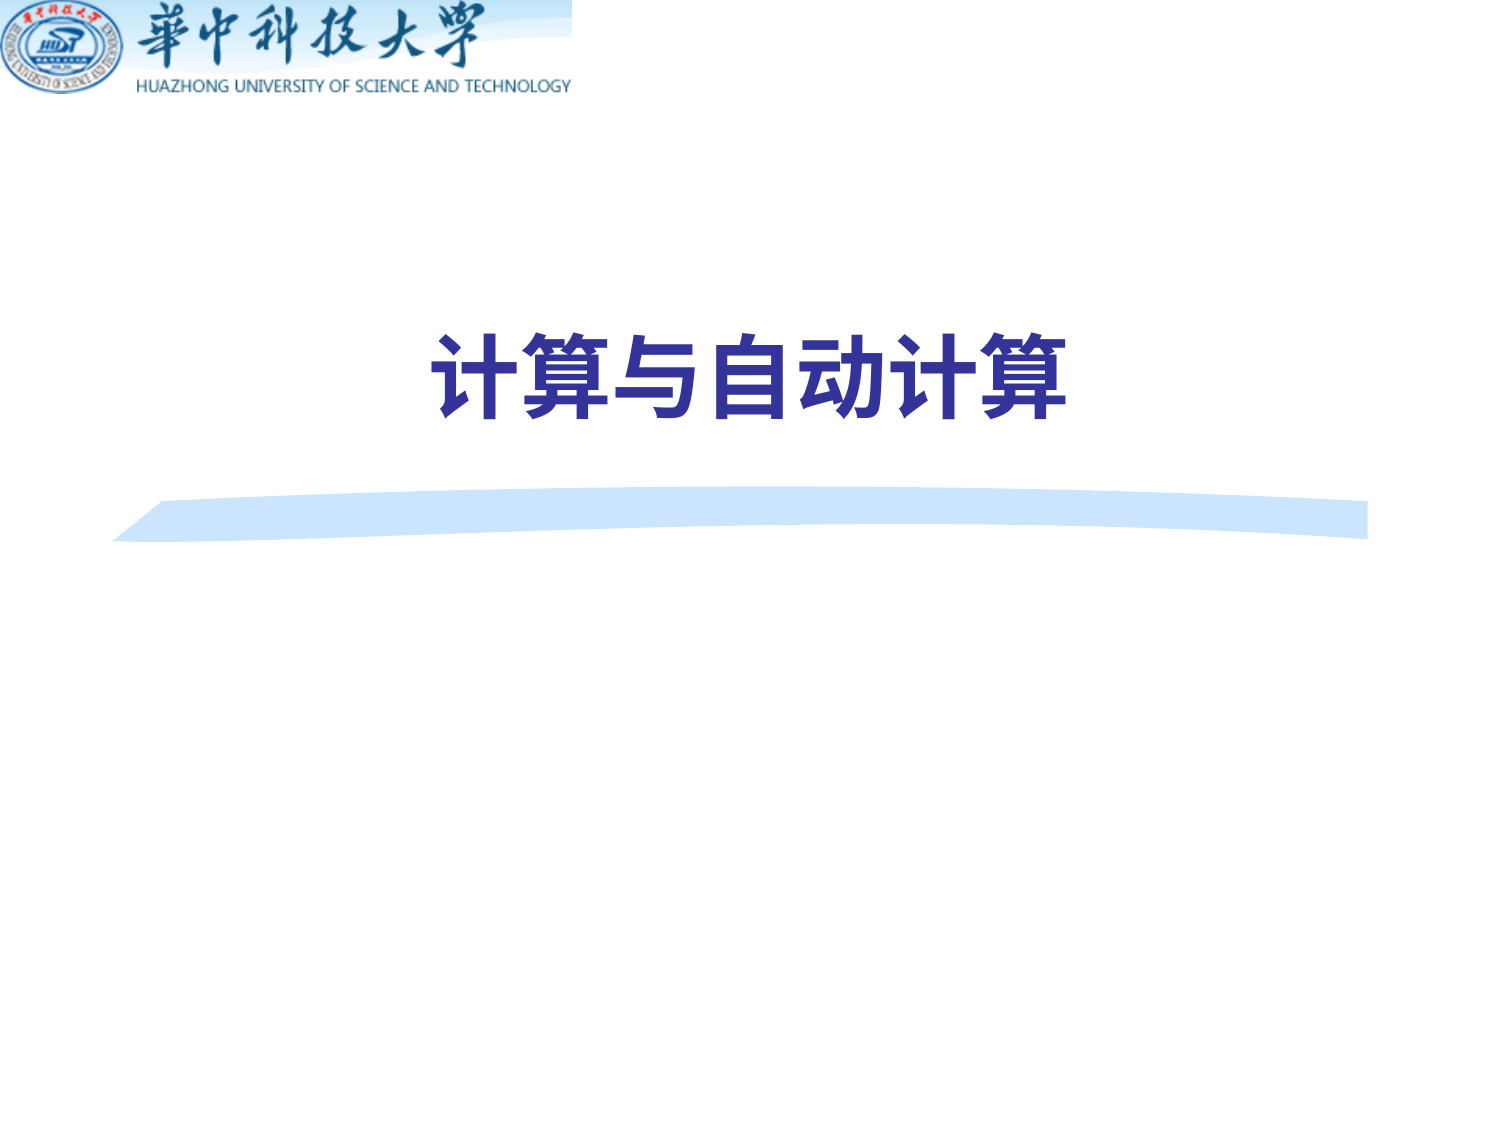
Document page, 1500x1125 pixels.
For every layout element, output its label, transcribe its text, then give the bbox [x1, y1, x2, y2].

picture [0, 0, 572, 94]
title 计算与自动计算 [111, 249, 1388, 438]
